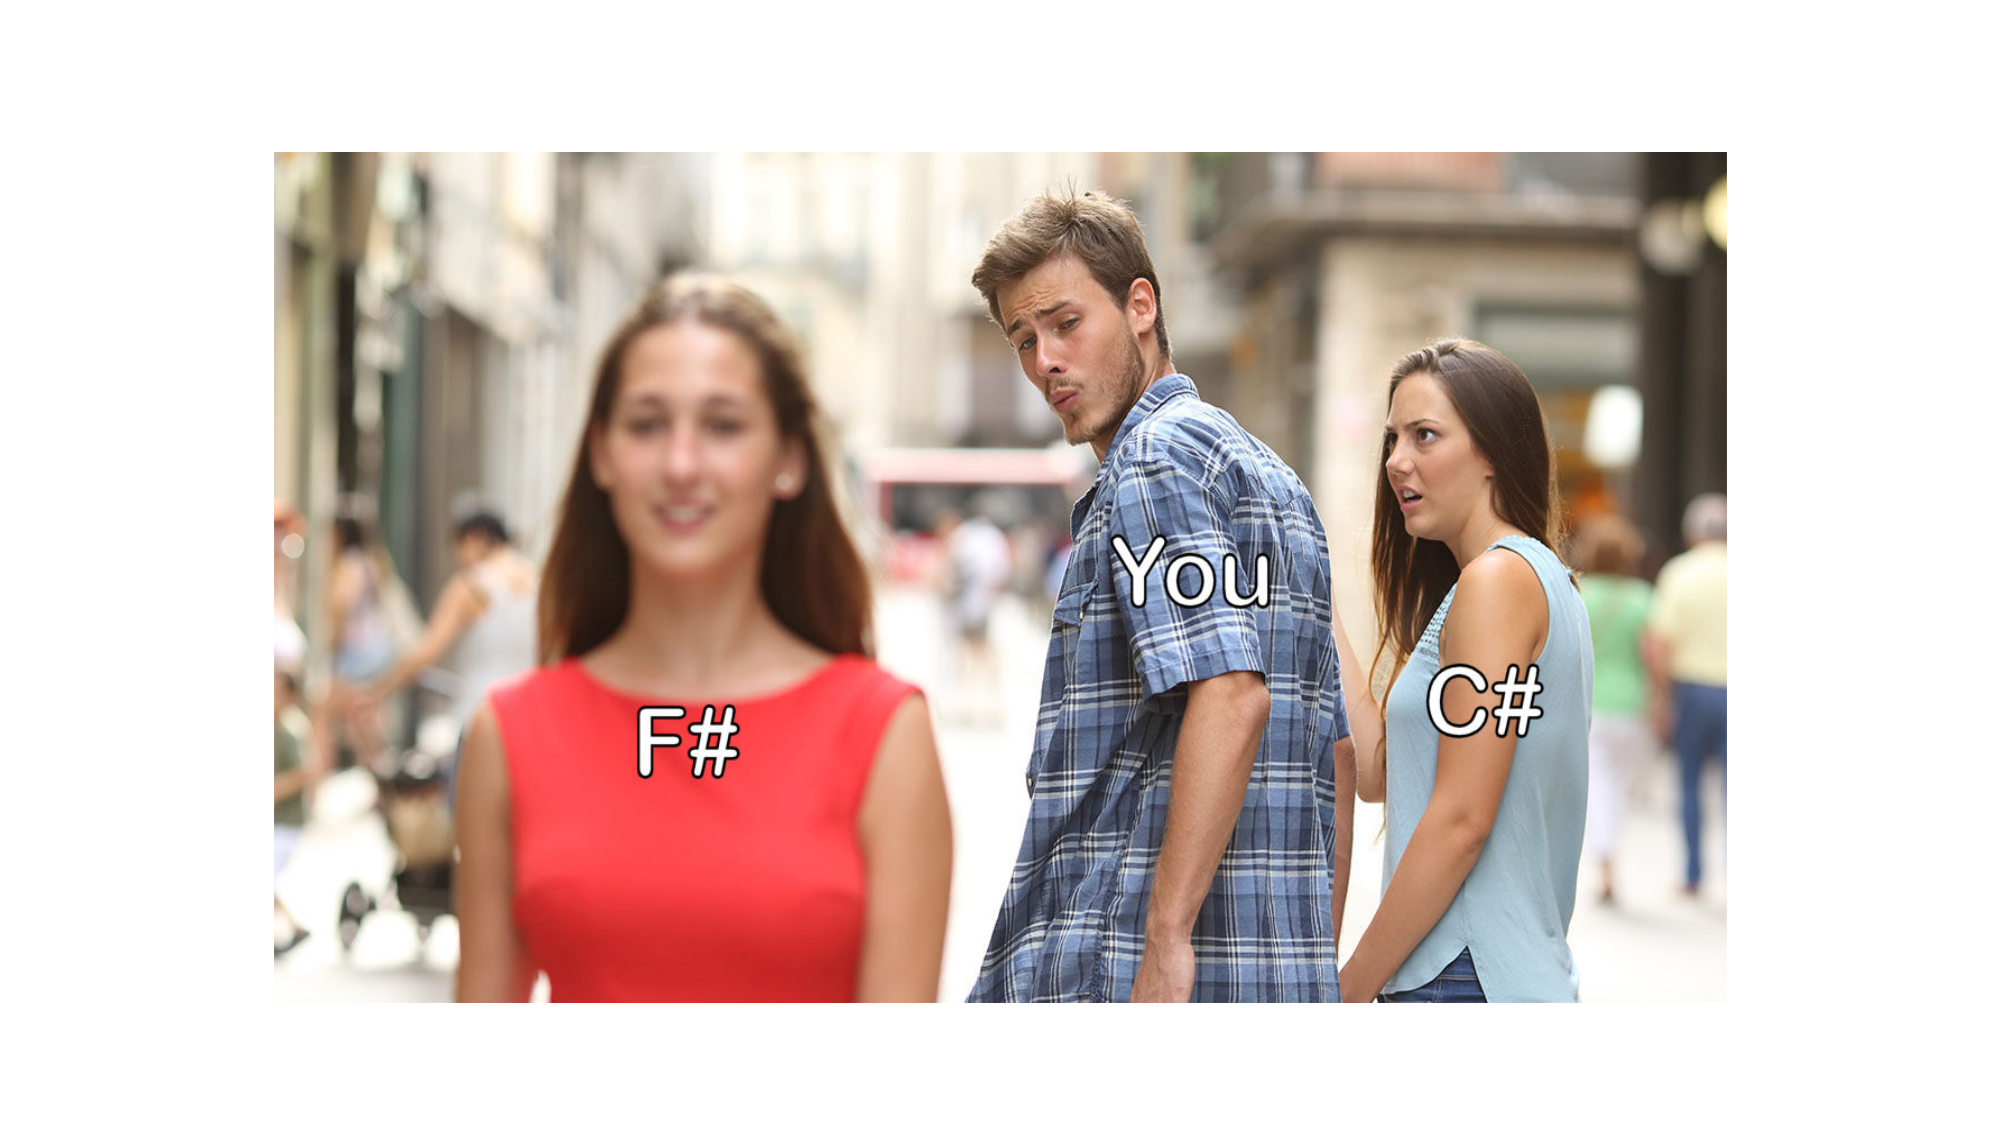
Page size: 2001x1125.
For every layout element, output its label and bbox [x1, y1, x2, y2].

picture [274, 152, 1727, 1004]
